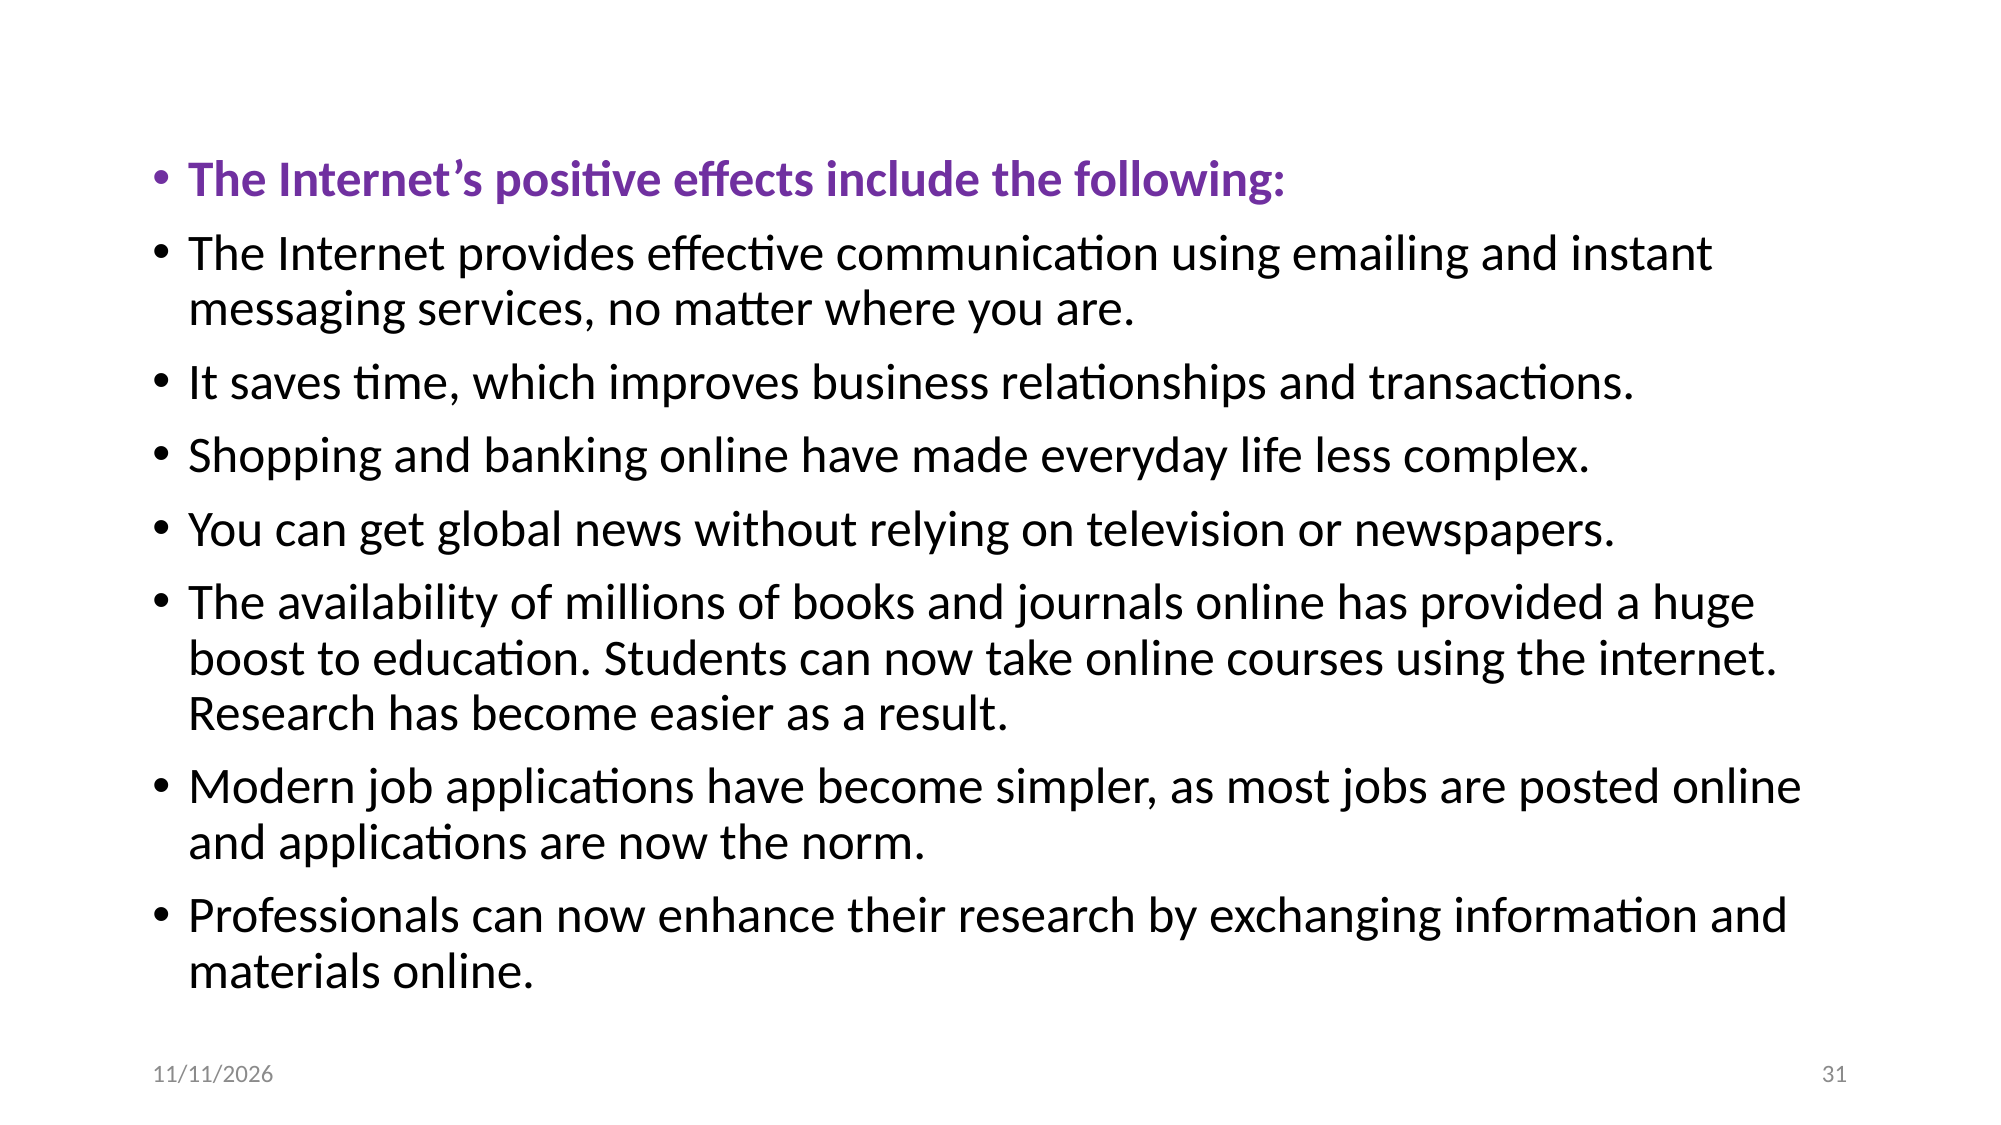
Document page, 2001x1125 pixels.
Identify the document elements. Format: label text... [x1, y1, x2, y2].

list The Internet’s positive effects include the following: The Internet provides effective communication using emailing and instant messaging services, no matter where you are. It saves time, which improves business relationships and transactions. Shopping and banking online have made everyday life less complex. You can get global news without relying on television or newspapers. The availability of millions of books and journals online has provided a huge boost to education. Students can now take online courses using the internet. Research has become easier as a result. Modern job applications have become simpler, as most jobs are posted online and applications are now the norm. Professionals can now enhance their research by exchanging information and materials online. [137, 144, 1863, 1014]
slide_number 31 [1412, 1042, 1863, 1103]
slide_number 06-Aug-25 [137, 1042, 588, 1103]
